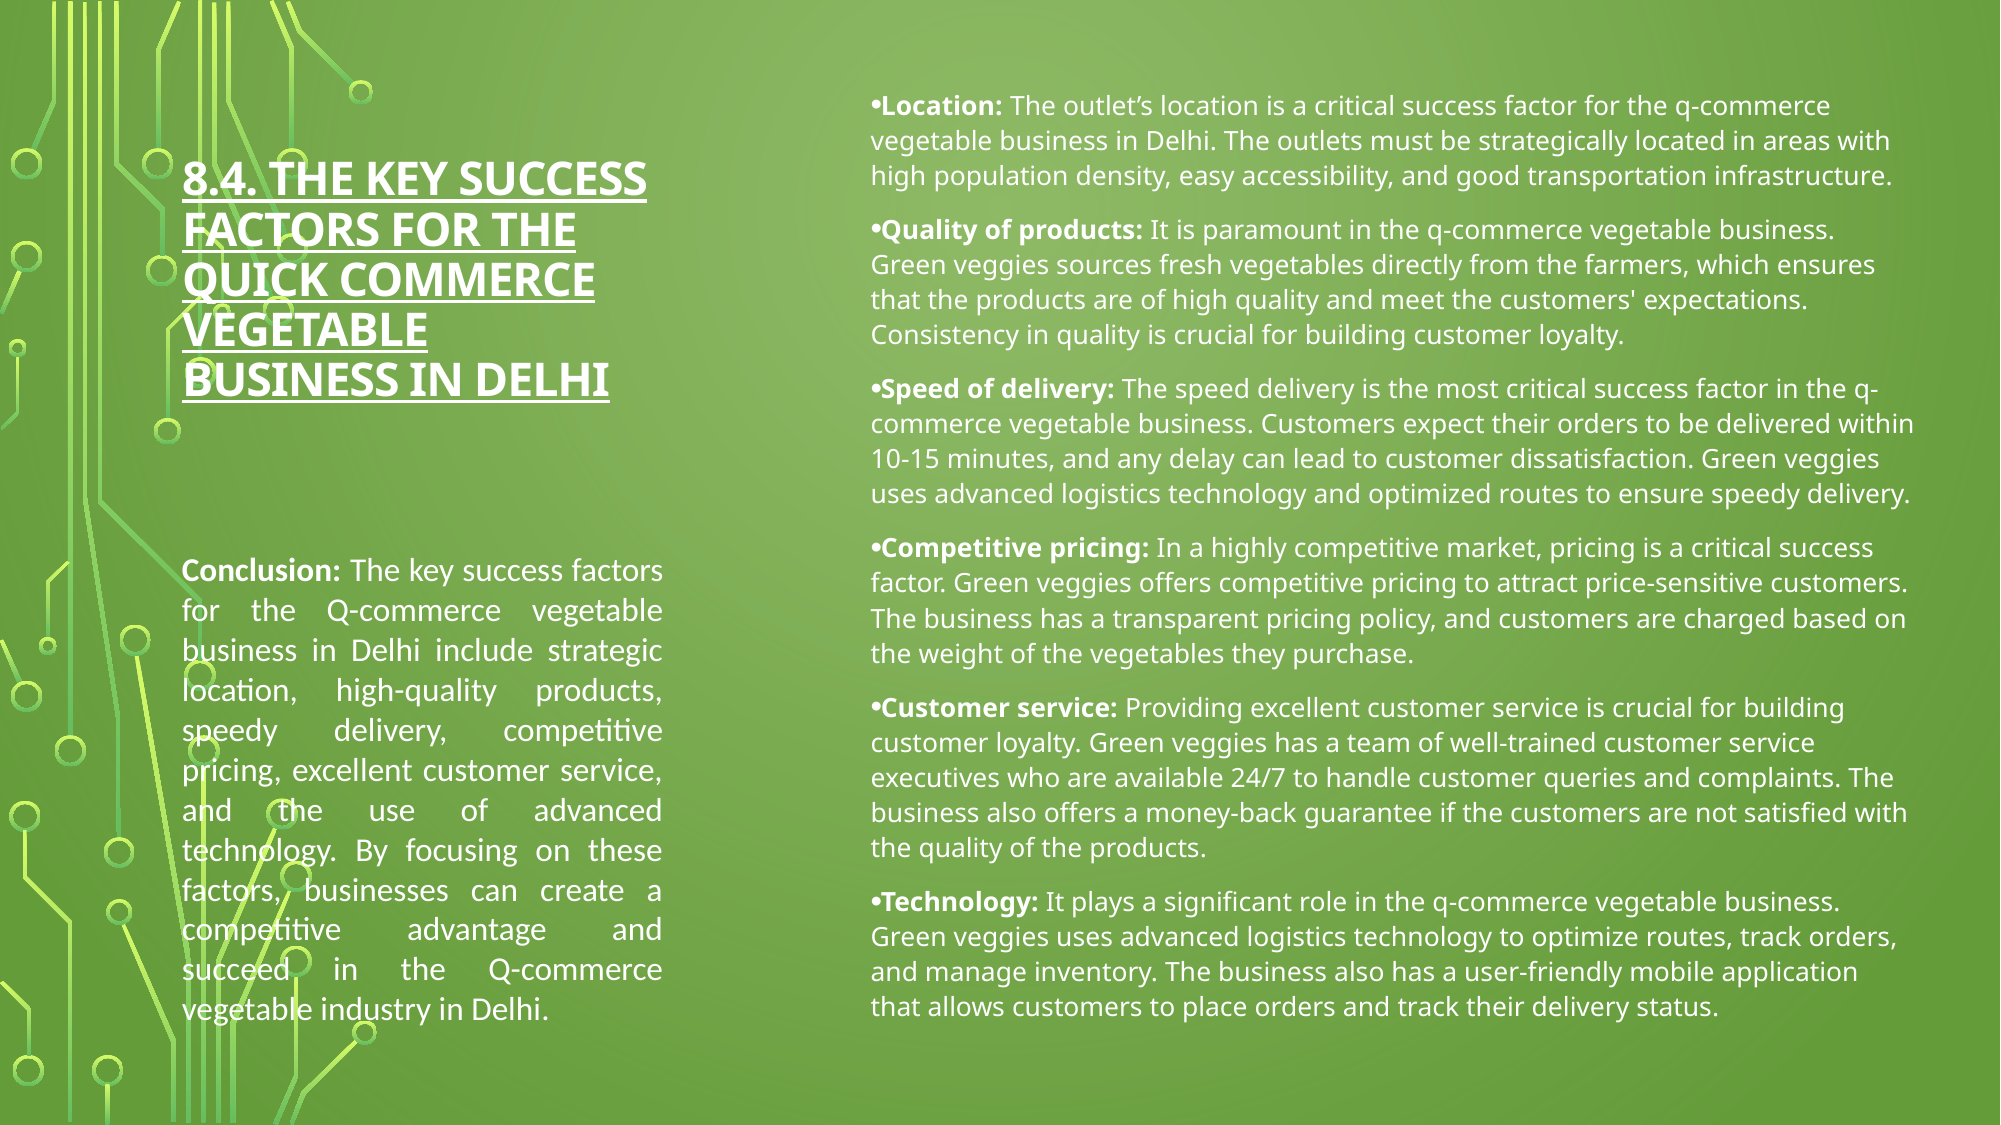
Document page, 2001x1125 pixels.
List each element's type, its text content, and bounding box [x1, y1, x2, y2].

text_box Conclusion: The key success factors for the Q-commerce vegetable business in Delhi include strategic location, high-quality products, speedy delivery, competitive pricing, excellent customer service, and the use of advanced technology. By focusing on these factors, businesses can create a competitive advantage and succeed in the Q-commerce vegetable industry in Delhi. [167, 540, 679, 1035]
subtitle Location: The outlet’s location is a critical success factor for the q-commerce vegetable business in Delhi. The outlets must be strategically located in areas with high population density, easy accessibility, and good transportation infrastructure. Quality of products: It is paramount in the q-commerce vegetable business. Green veggies sources fresh vegetables directly from the farmers, which ensures that the products are of high quality and meet the customers' expectations. Consistency in quality is crucial for building customer loyalty. Speed of delivery: The speed delivery is the most critical success factor in the q-commerce vegetable business. Customers expect their orders to be delivered within 10-15 minutes, and any delay can lead to customer dissatisfaction. Green veggies uses advanced logistics technology and optimized routes to ensure speedy delivery. Competitive pricing: In a highly competitive market, pricing is a critical success factor. Green veggies offers competitive pricing to attract price-sensitive customers. The business has a transparent pricing policy, and customers are charged based on the weight of the vegetables they purchase. Customer service: Providing excellent customer service is crucial for building customer loyalty. Green veggies has a team of well-trained customer service executives who are available 24/7 to handle customer queries and complaints. The business also offers a money-back guarantee if the customers are not satisfied with the quality of the products. Technology: It plays a significant role in the q-commerce vegetable business. Green veggies uses advanced logistics technology to optimize routes, track orders, and manage inventory. The business also has a user-friendly mobile application that allows customers to place orders and track their delivery status. [855, 77, 1932, 1048]
text_box 8.4. the key success factors for the quick commerce vegetable business in Delhi [167, 122, 670, 440]
